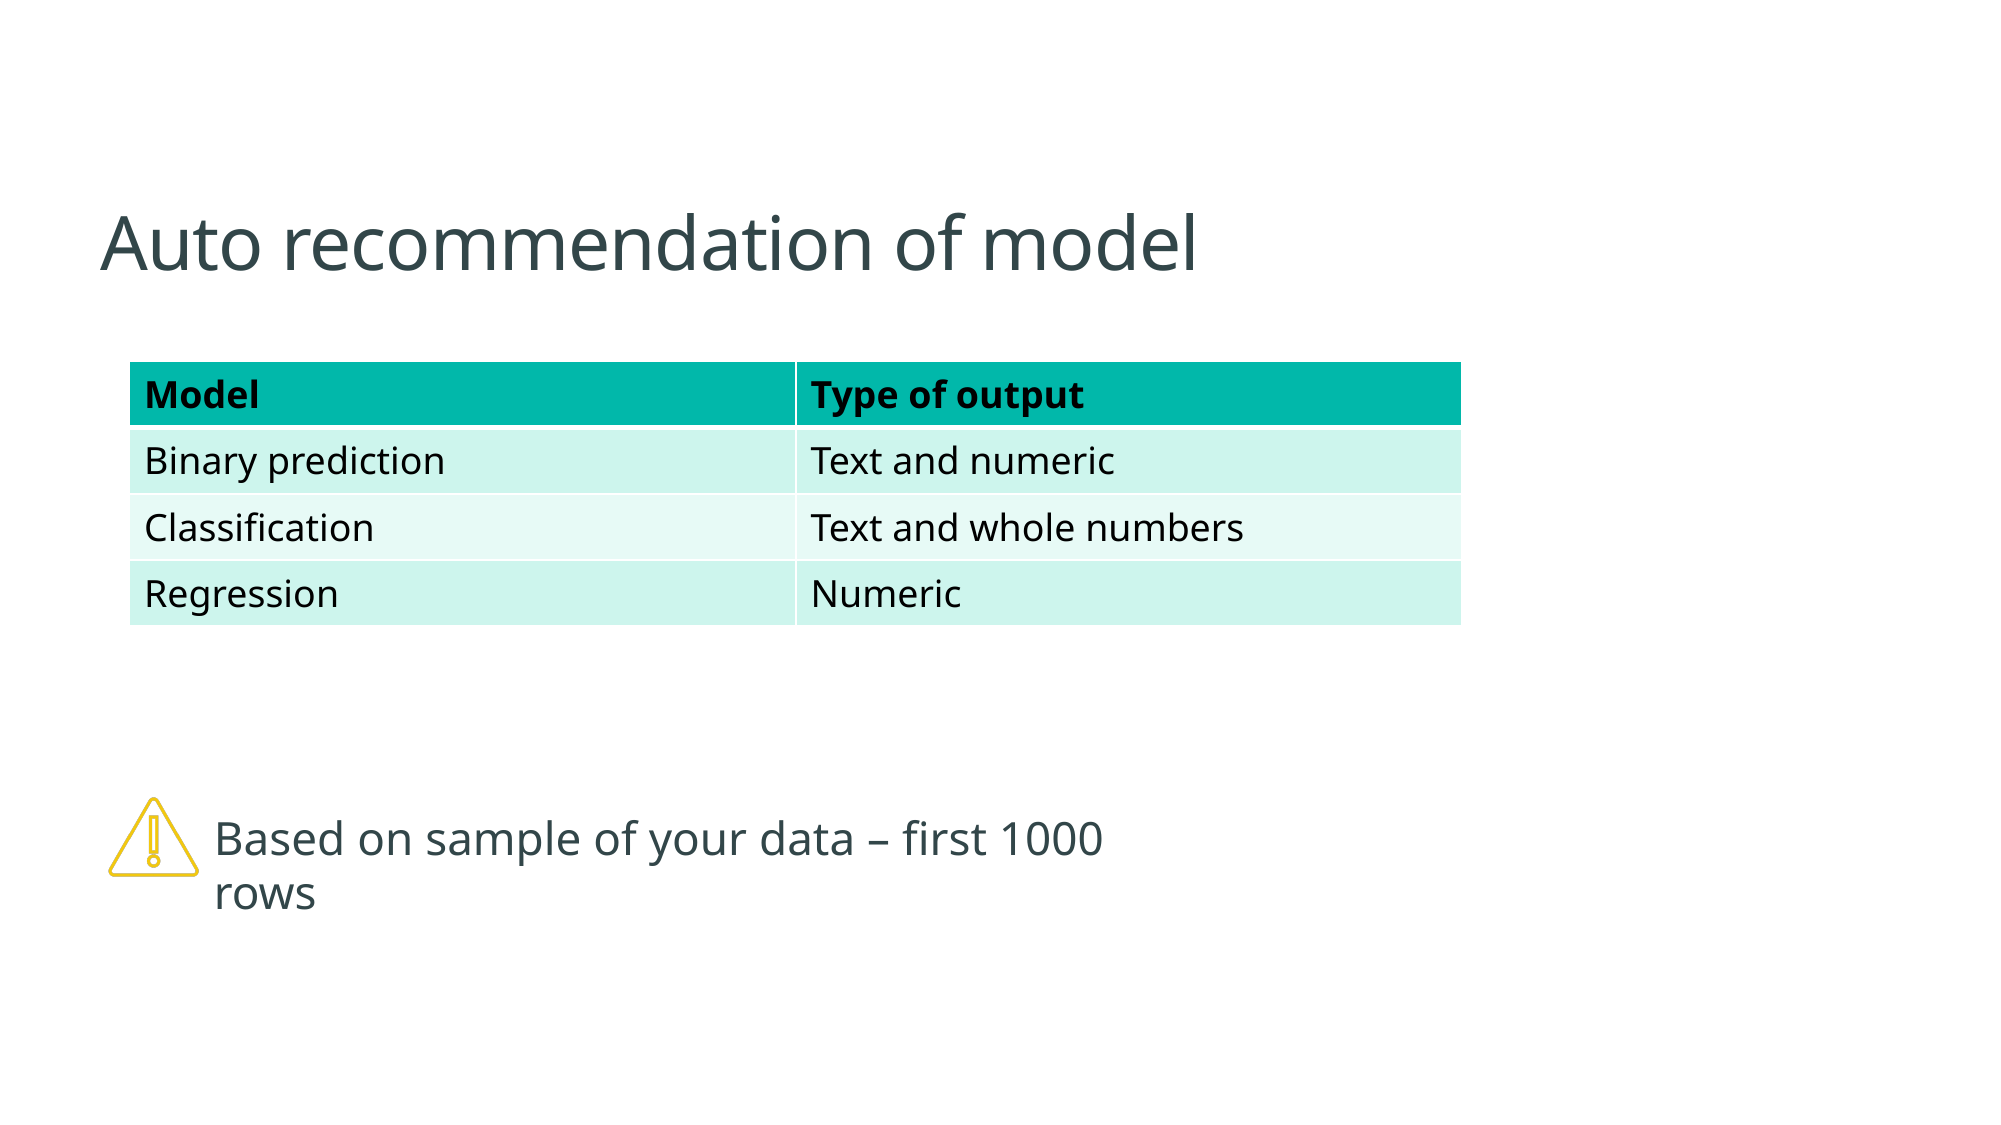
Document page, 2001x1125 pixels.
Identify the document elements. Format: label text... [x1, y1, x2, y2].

table_cell Classification [130, 495, 795, 559]
table_cell Regression [130, 561, 795, 625]
table_cell Text and whole numbers [797, 495, 1461, 559]
table_cell Numeric [797, 561, 1461, 625]
picture [105, 788, 202, 885]
table_header Model [130, 362, 795, 425]
table_header Type of output [797, 362, 1461, 425]
list Based on sample of your data – first 1000 rows [213, 809, 1183, 865]
table_cell Binary prediction [130, 430, 795, 493]
text_box Auto recommendation of model [100, 205, 1706, 288]
table_cell Text and numeric [797, 430, 1461, 493]
